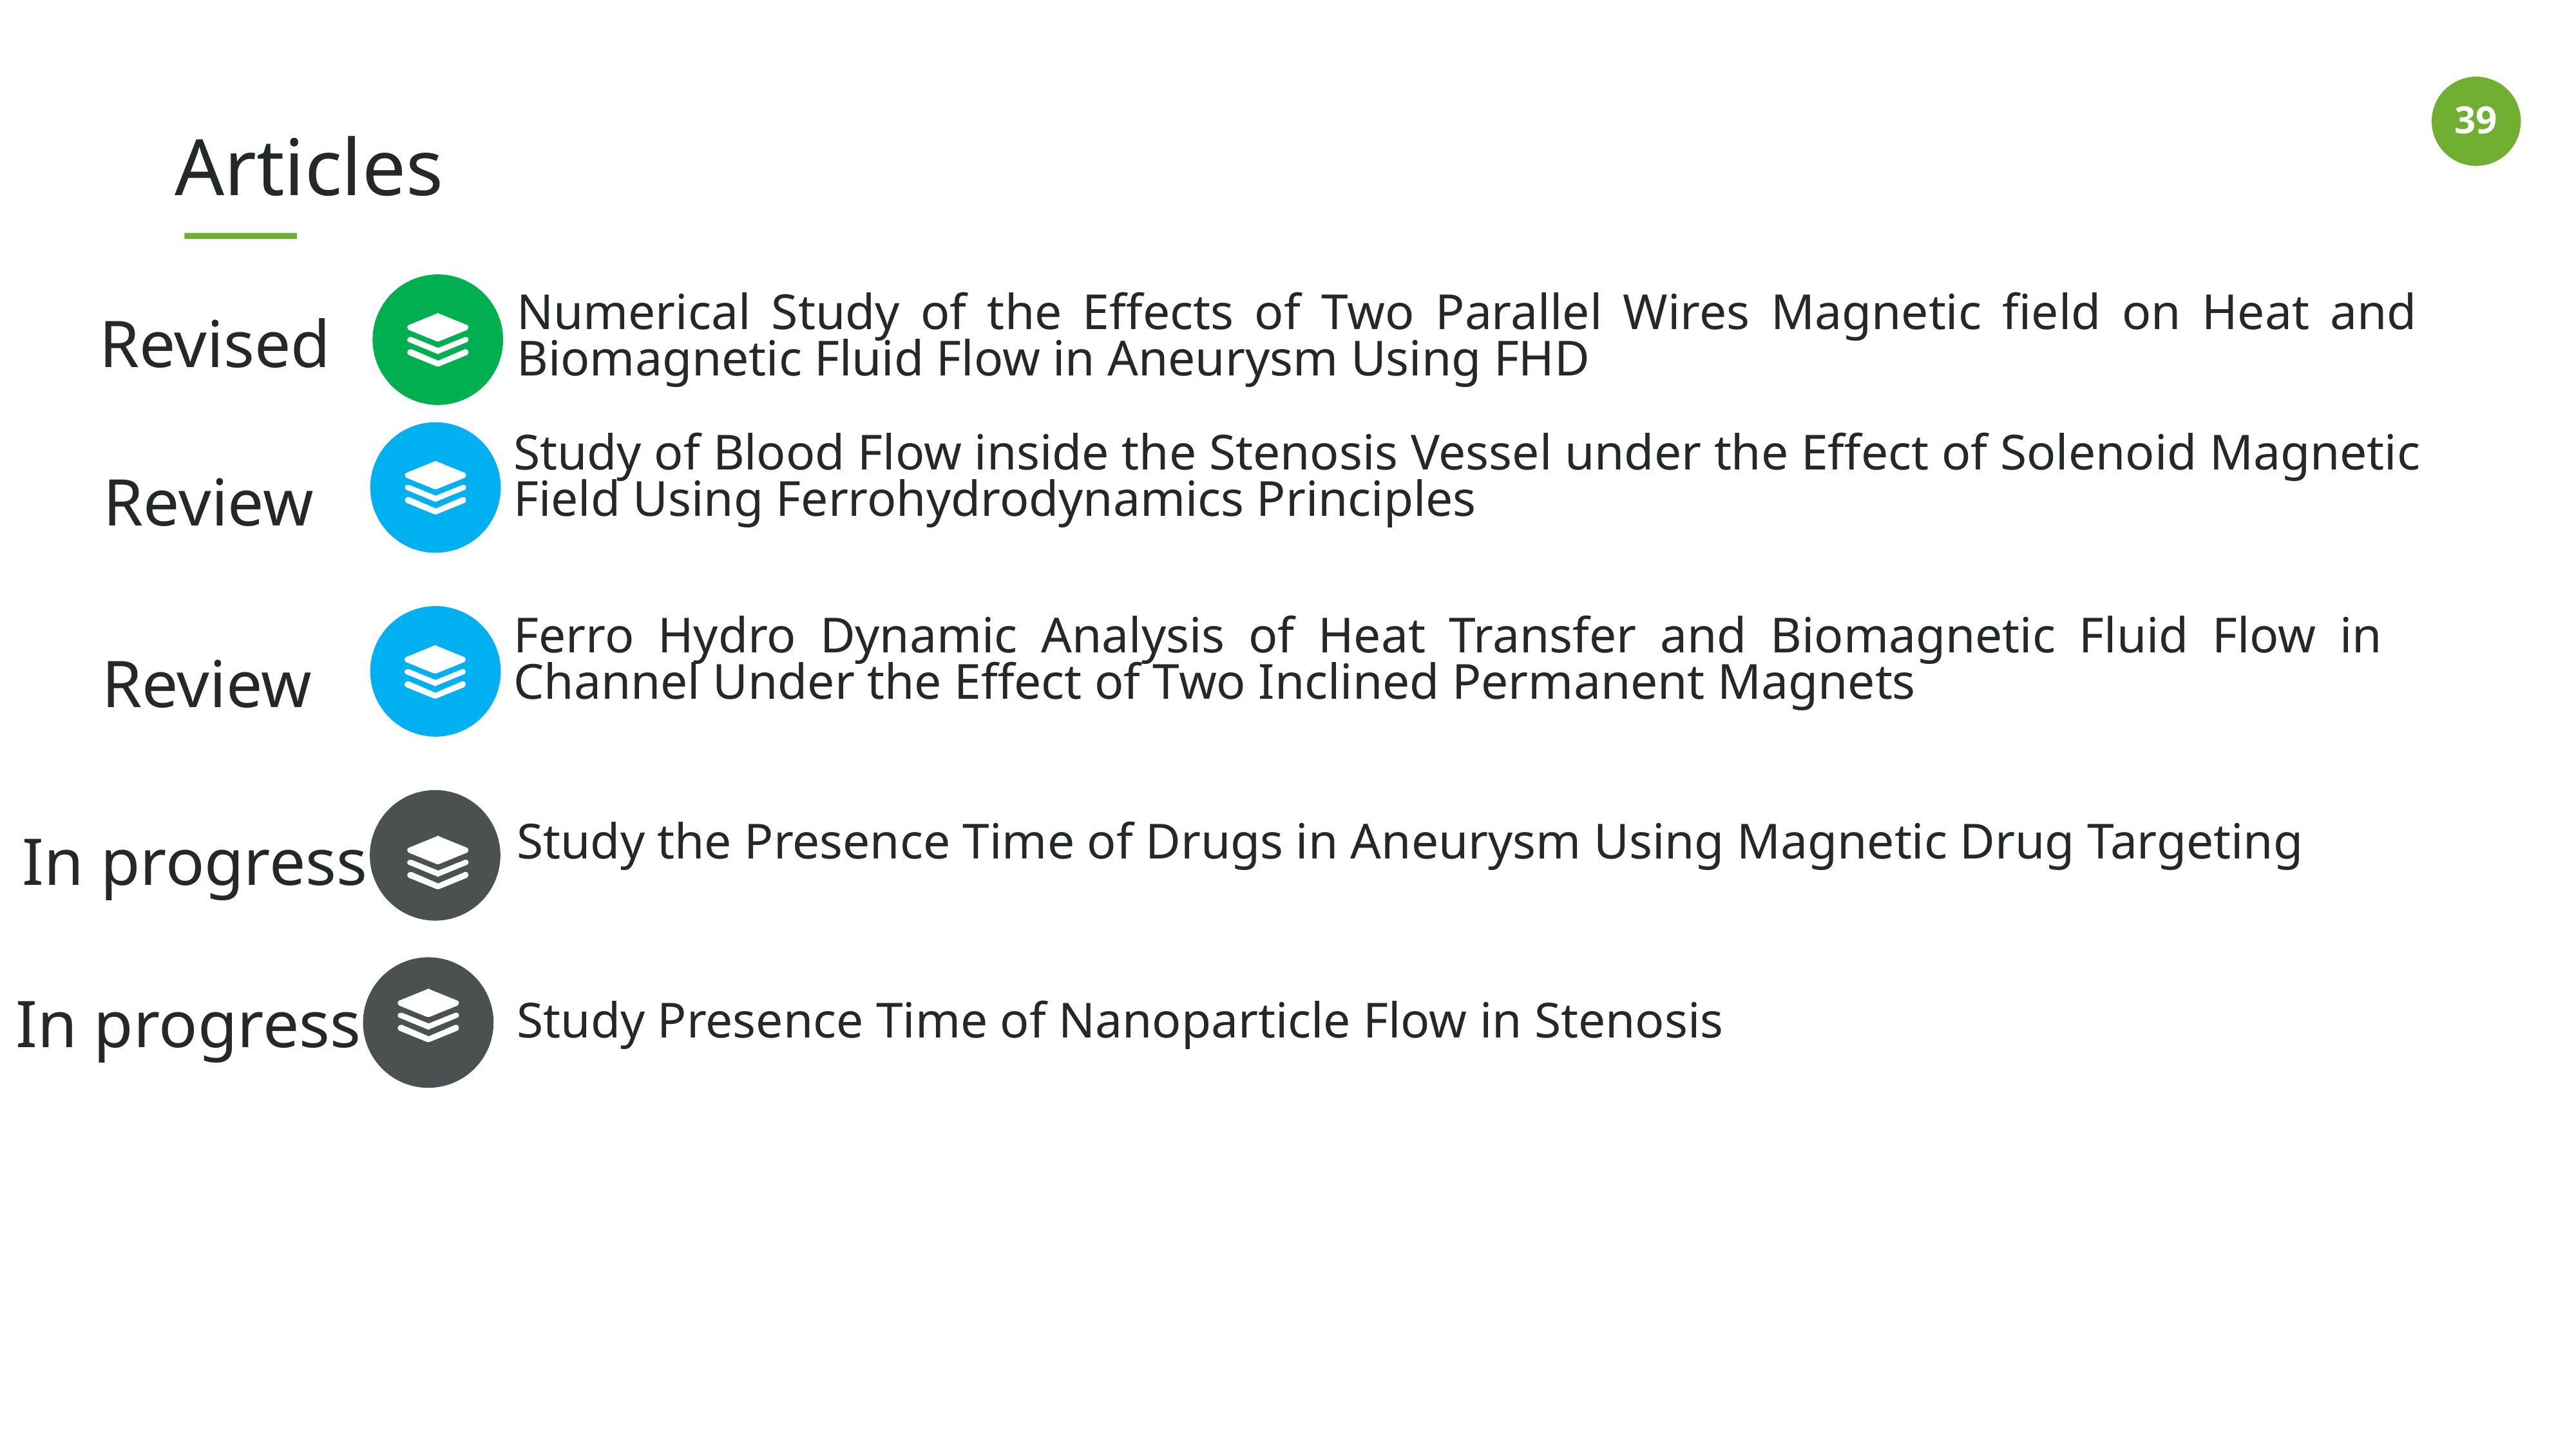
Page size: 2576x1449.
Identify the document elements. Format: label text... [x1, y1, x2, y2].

text_box Study Presence Time of Nanoparticle Flow in Stenosis [517, 1001, 2526, 1048]
text_box Numerical Study of the Effects of Two Parallel Wires Magnetic field on Heat and Biomagnetic Fluid Flow in Aneurysm Using FHD [517, 292, 2419, 386]
text_box [404, 681, 466, 699]
text_box [404, 669, 466, 687]
text_box [397, 1025, 459, 1043]
text_box In progress [22, 820, 368, 898]
text_box Study the Presence Time of Drugs in Aneurysm Using Magnetic Drug Targeting [517, 822, 2469, 869]
text_box [372, 274, 504, 406]
text_box In progress [15, 983, 361, 1061]
text_box [369, 421, 502, 554]
text_box [404, 645, 466, 674]
text_box Study of Blood Flow inside the Stenosis Vessel under the Effect of Solenoid Magnetic Field Using Ferrohydrodynamics Principles [513, 433, 2422, 526]
text_box [407, 860, 469, 877]
text_box Ferro Hydro Dynamic Analysis of Heat Transfer and Biomagnetic Fluid Flow in Channel Under the Effect of Two Inclined Permanent Magnets [513, 616, 2384, 709]
text_box [369, 605, 502, 737]
text_box [407, 337, 469, 355]
text_box [397, 988, 459, 1018]
text_box [405, 460, 466, 489]
text_box [407, 349, 469, 366]
text_box Revised [99, 303, 331, 381]
text_box [369, 789, 501, 922]
text_box [405, 485, 466, 502]
text_box [184, 232, 298, 240]
text_box Review [102, 643, 312, 721]
text_box [405, 497, 466, 515]
text_box [397, 1012, 459, 1030]
text_box Articles [175, 117, 444, 211]
text_box [407, 872, 469, 889]
text_box Review [103, 460, 314, 538]
text_box [362, 956, 495, 1089]
text_box [407, 835, 469, 864]
text_box [407, 312, 469, 342]
